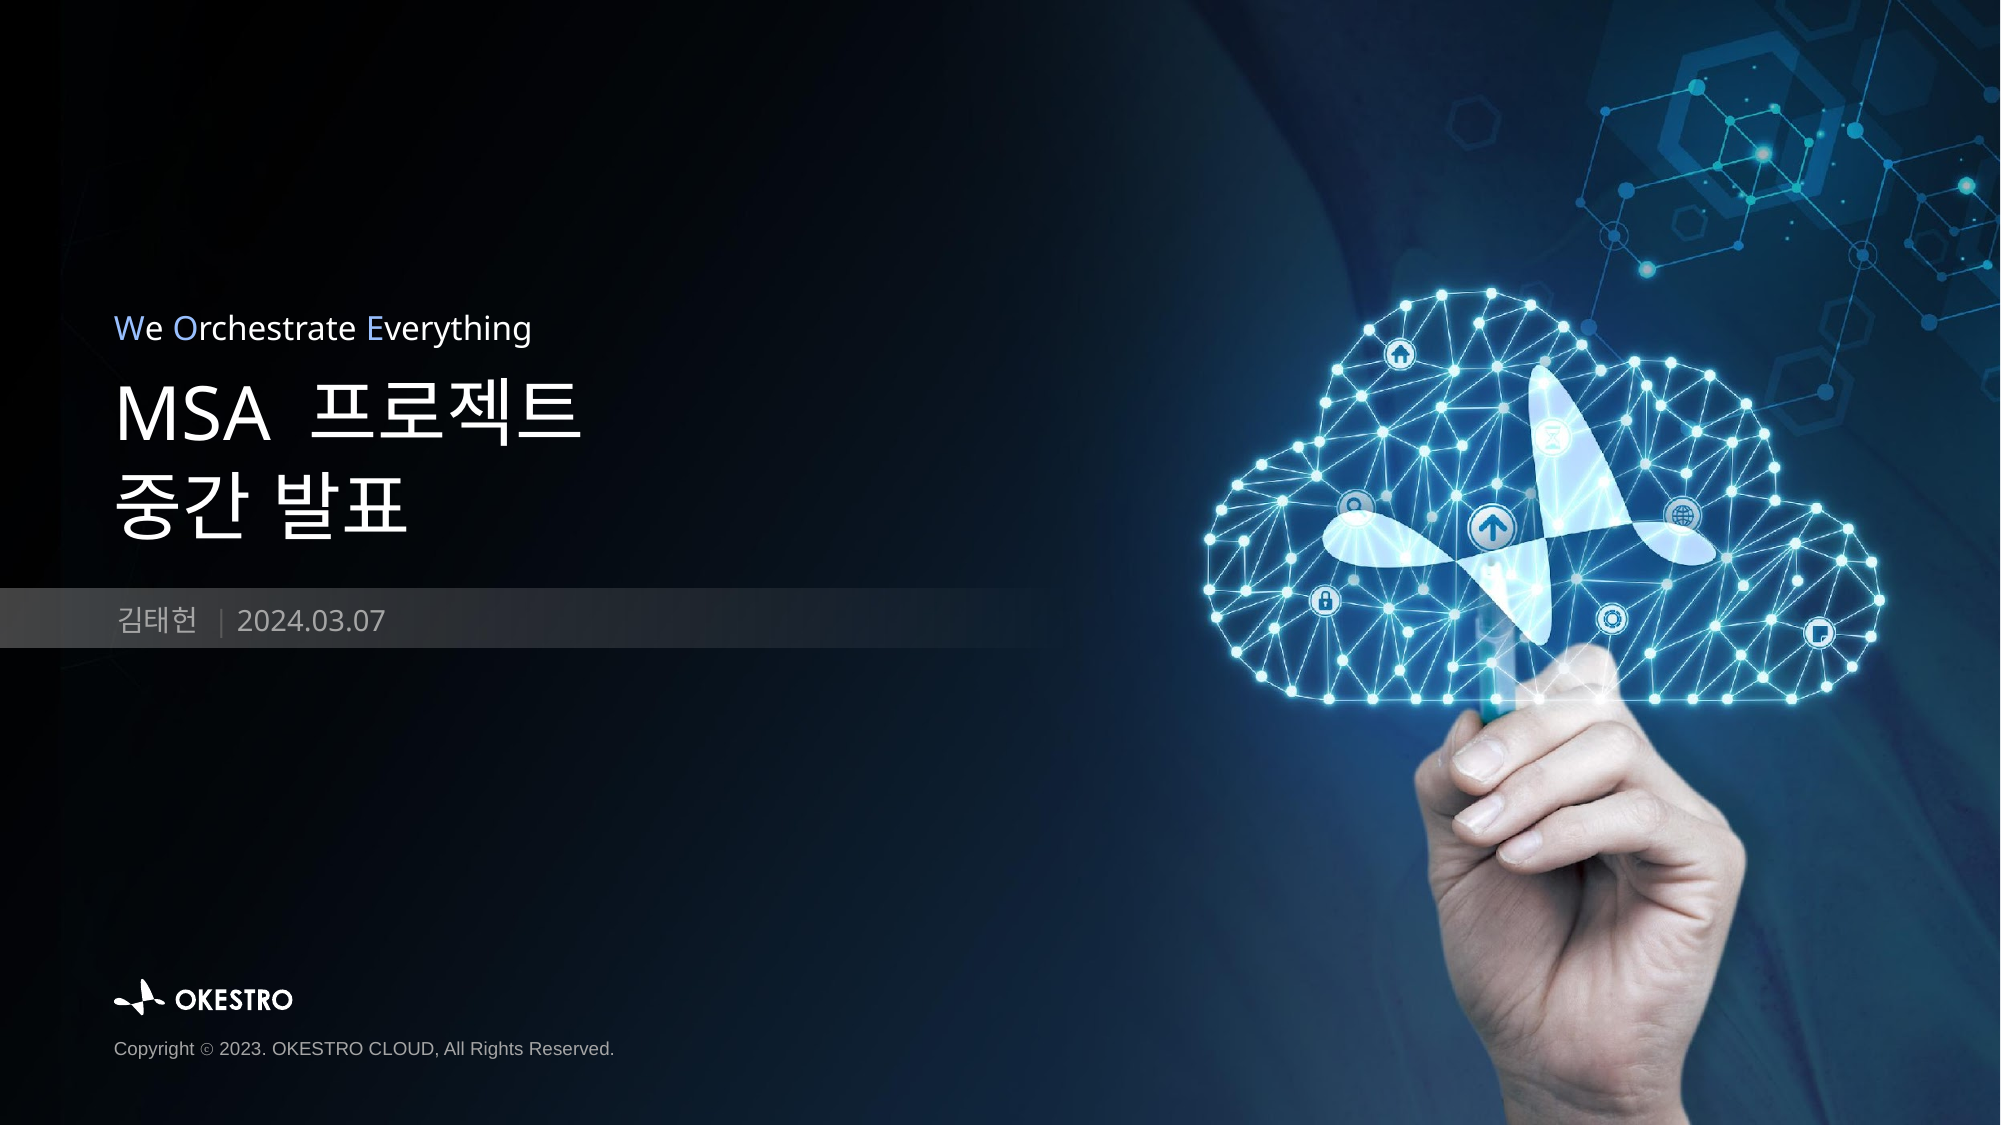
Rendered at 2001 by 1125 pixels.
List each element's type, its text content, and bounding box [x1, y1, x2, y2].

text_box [113, 978, 620, 1061]
text_box We Orchestrate Everything [113, 306, 547, 347]
text_box 김태헌 | 2024.03.07 [0, 588, 1222, 648]
picture [0, 0, 2001, 1125]
text_box MSA 프로젝트 중간 발표 [113, 364, 862, 550]
